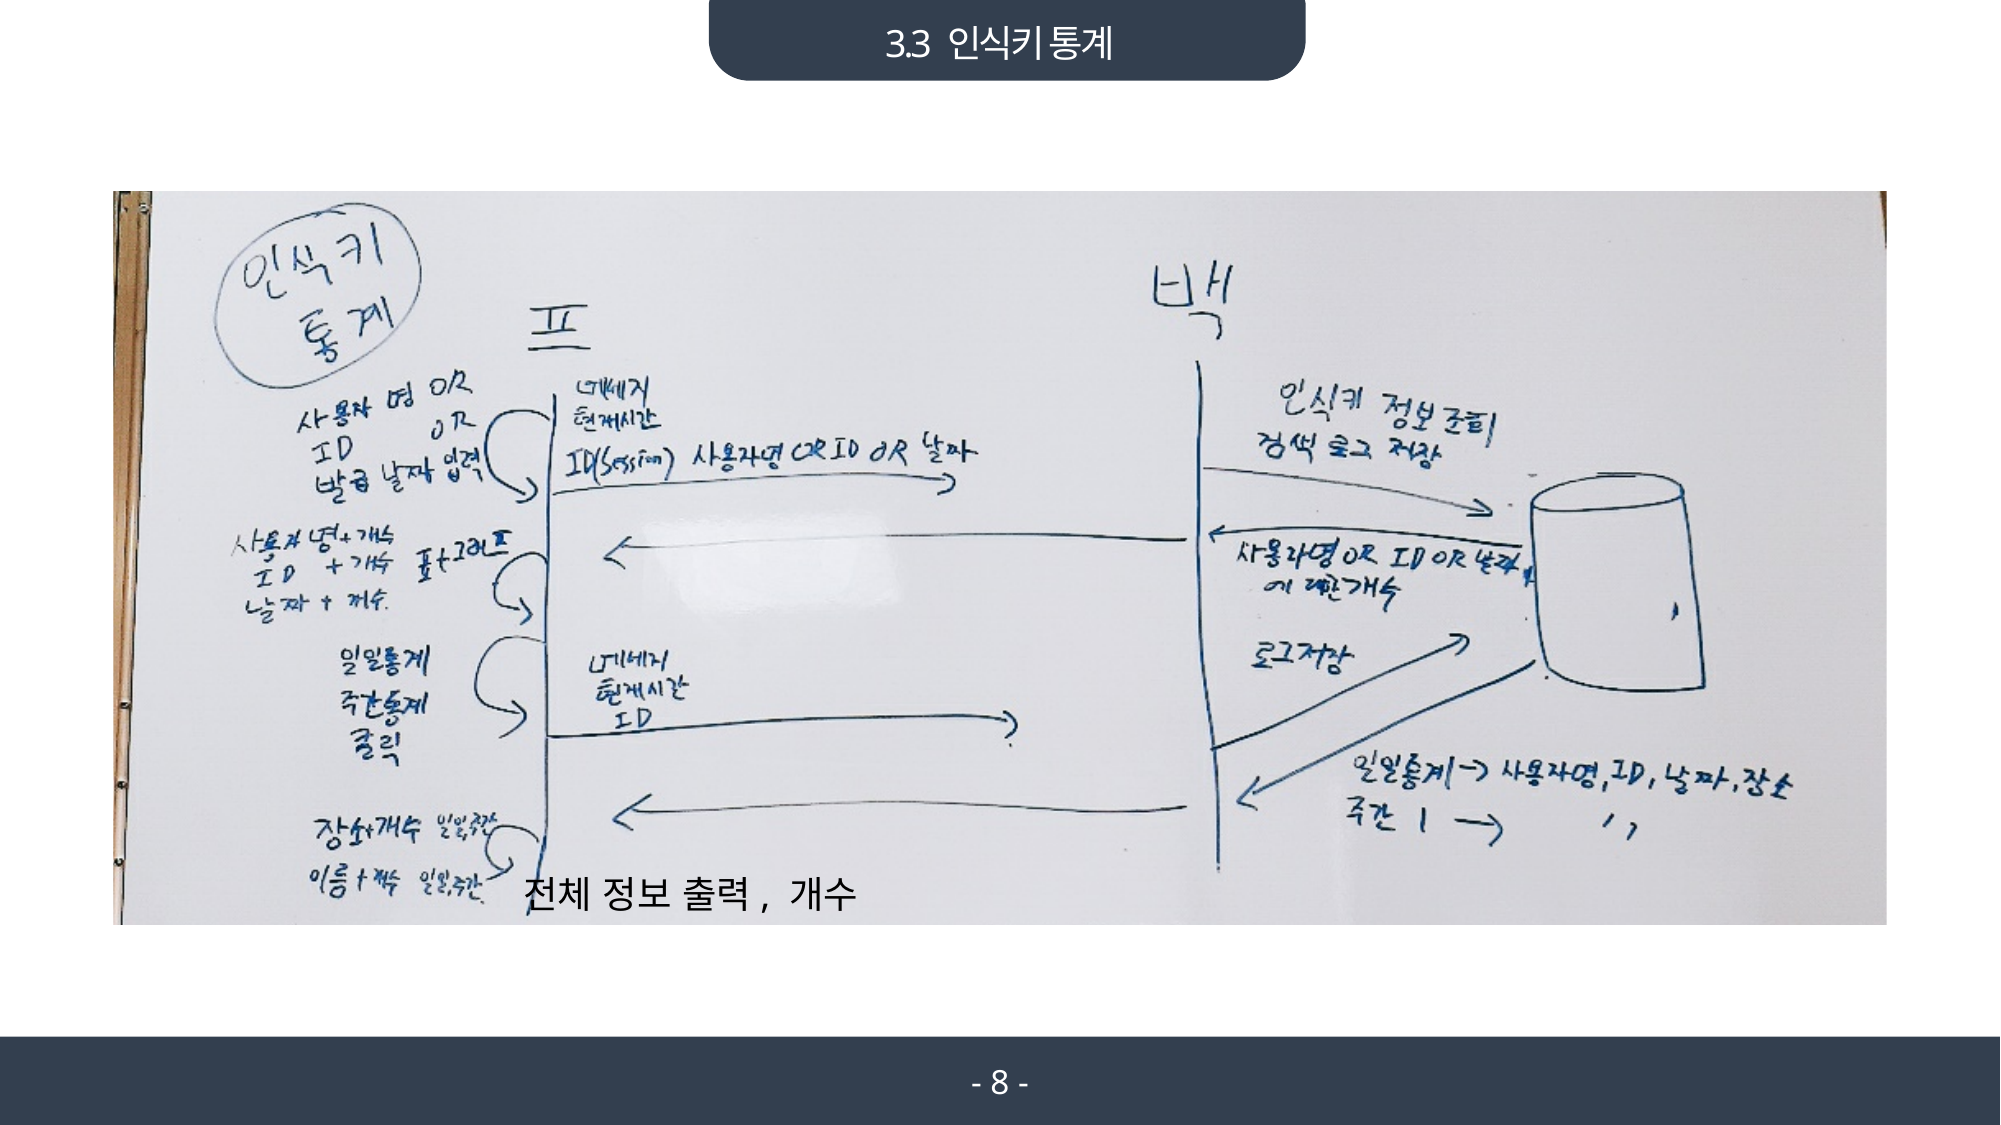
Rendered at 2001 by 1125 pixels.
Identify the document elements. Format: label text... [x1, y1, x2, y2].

text_box 3.3 인식키 통계 [811, 13, 1189, 73]
picture [113, 191, 1887, 925]
text_box - 8 - [0, 1036, 2000, 1125]
text_box [708, 0, 1306, 81]
